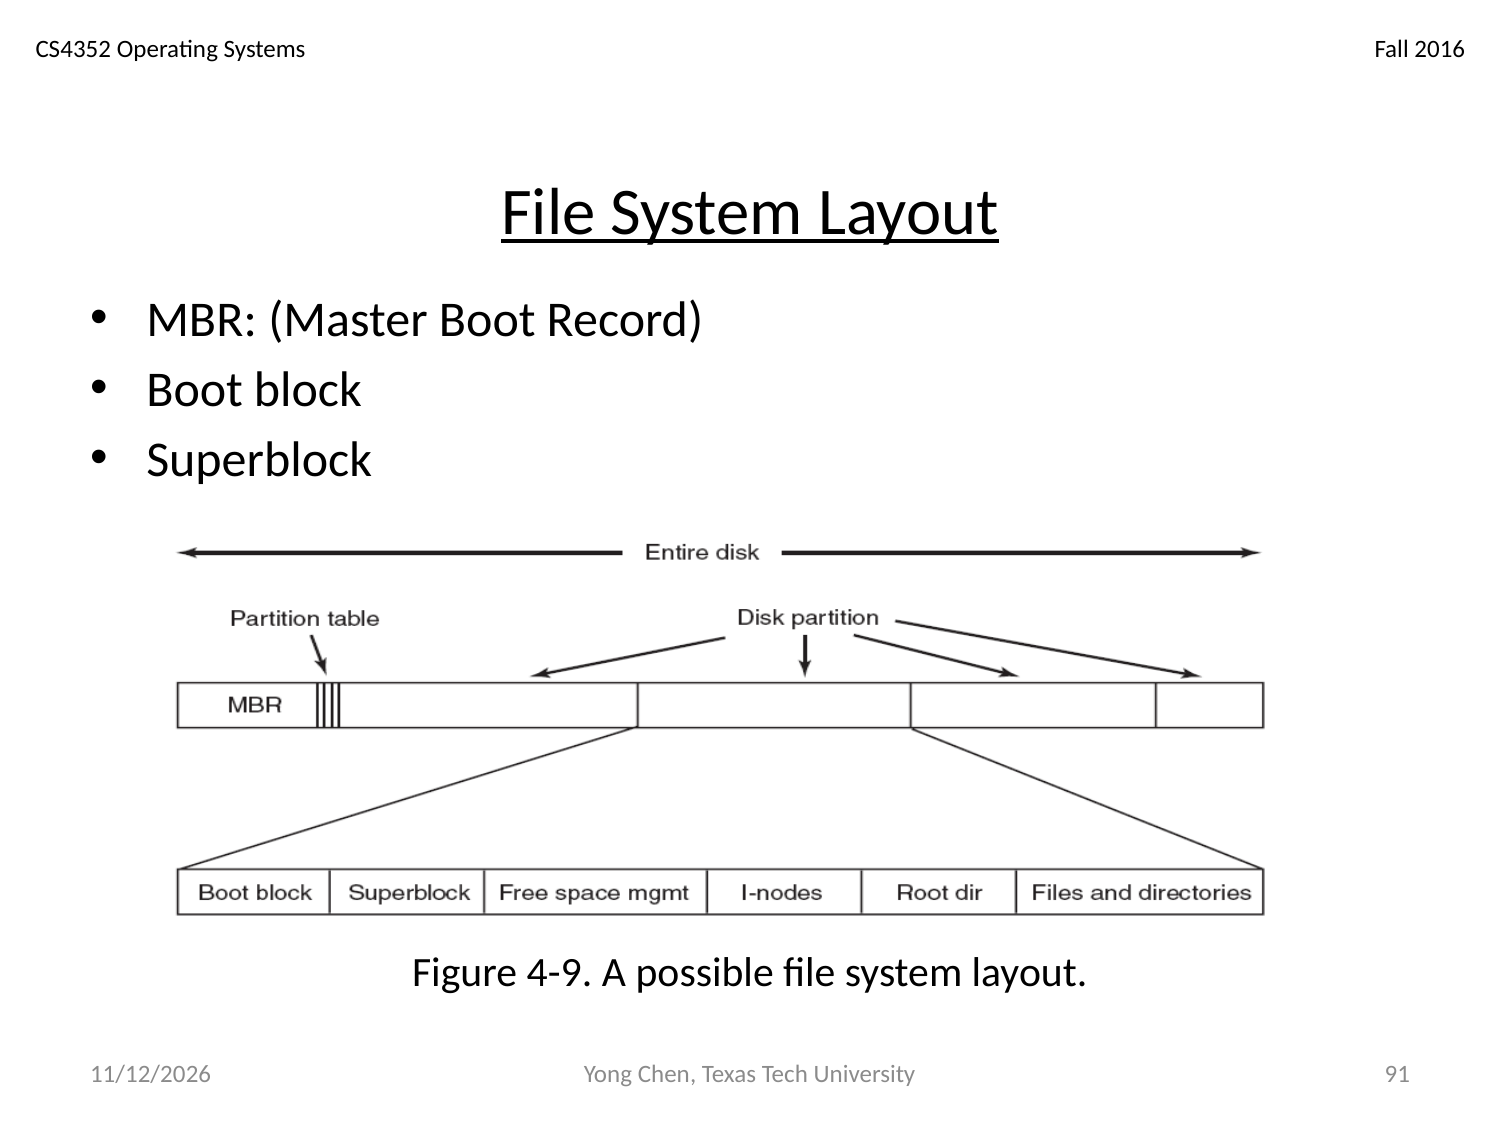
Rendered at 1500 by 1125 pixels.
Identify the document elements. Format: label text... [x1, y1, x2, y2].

footer Yong Chen, Texas Tech University [512, 1075, 988, 1103]
picture [149, 526, 1295, 938]
text_box Figure 4-9. A possible file system layout. [0, 937, 1500, 1075]
list MBR: (Master Boot Record) Boot block Superblock [75, 279, 1425, 937]
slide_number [75, 1075, 425, 1103]
title File System Layout [75, 160, 1425, 263]
slide_number 91 [1074, 1075, 1425, 1103]
